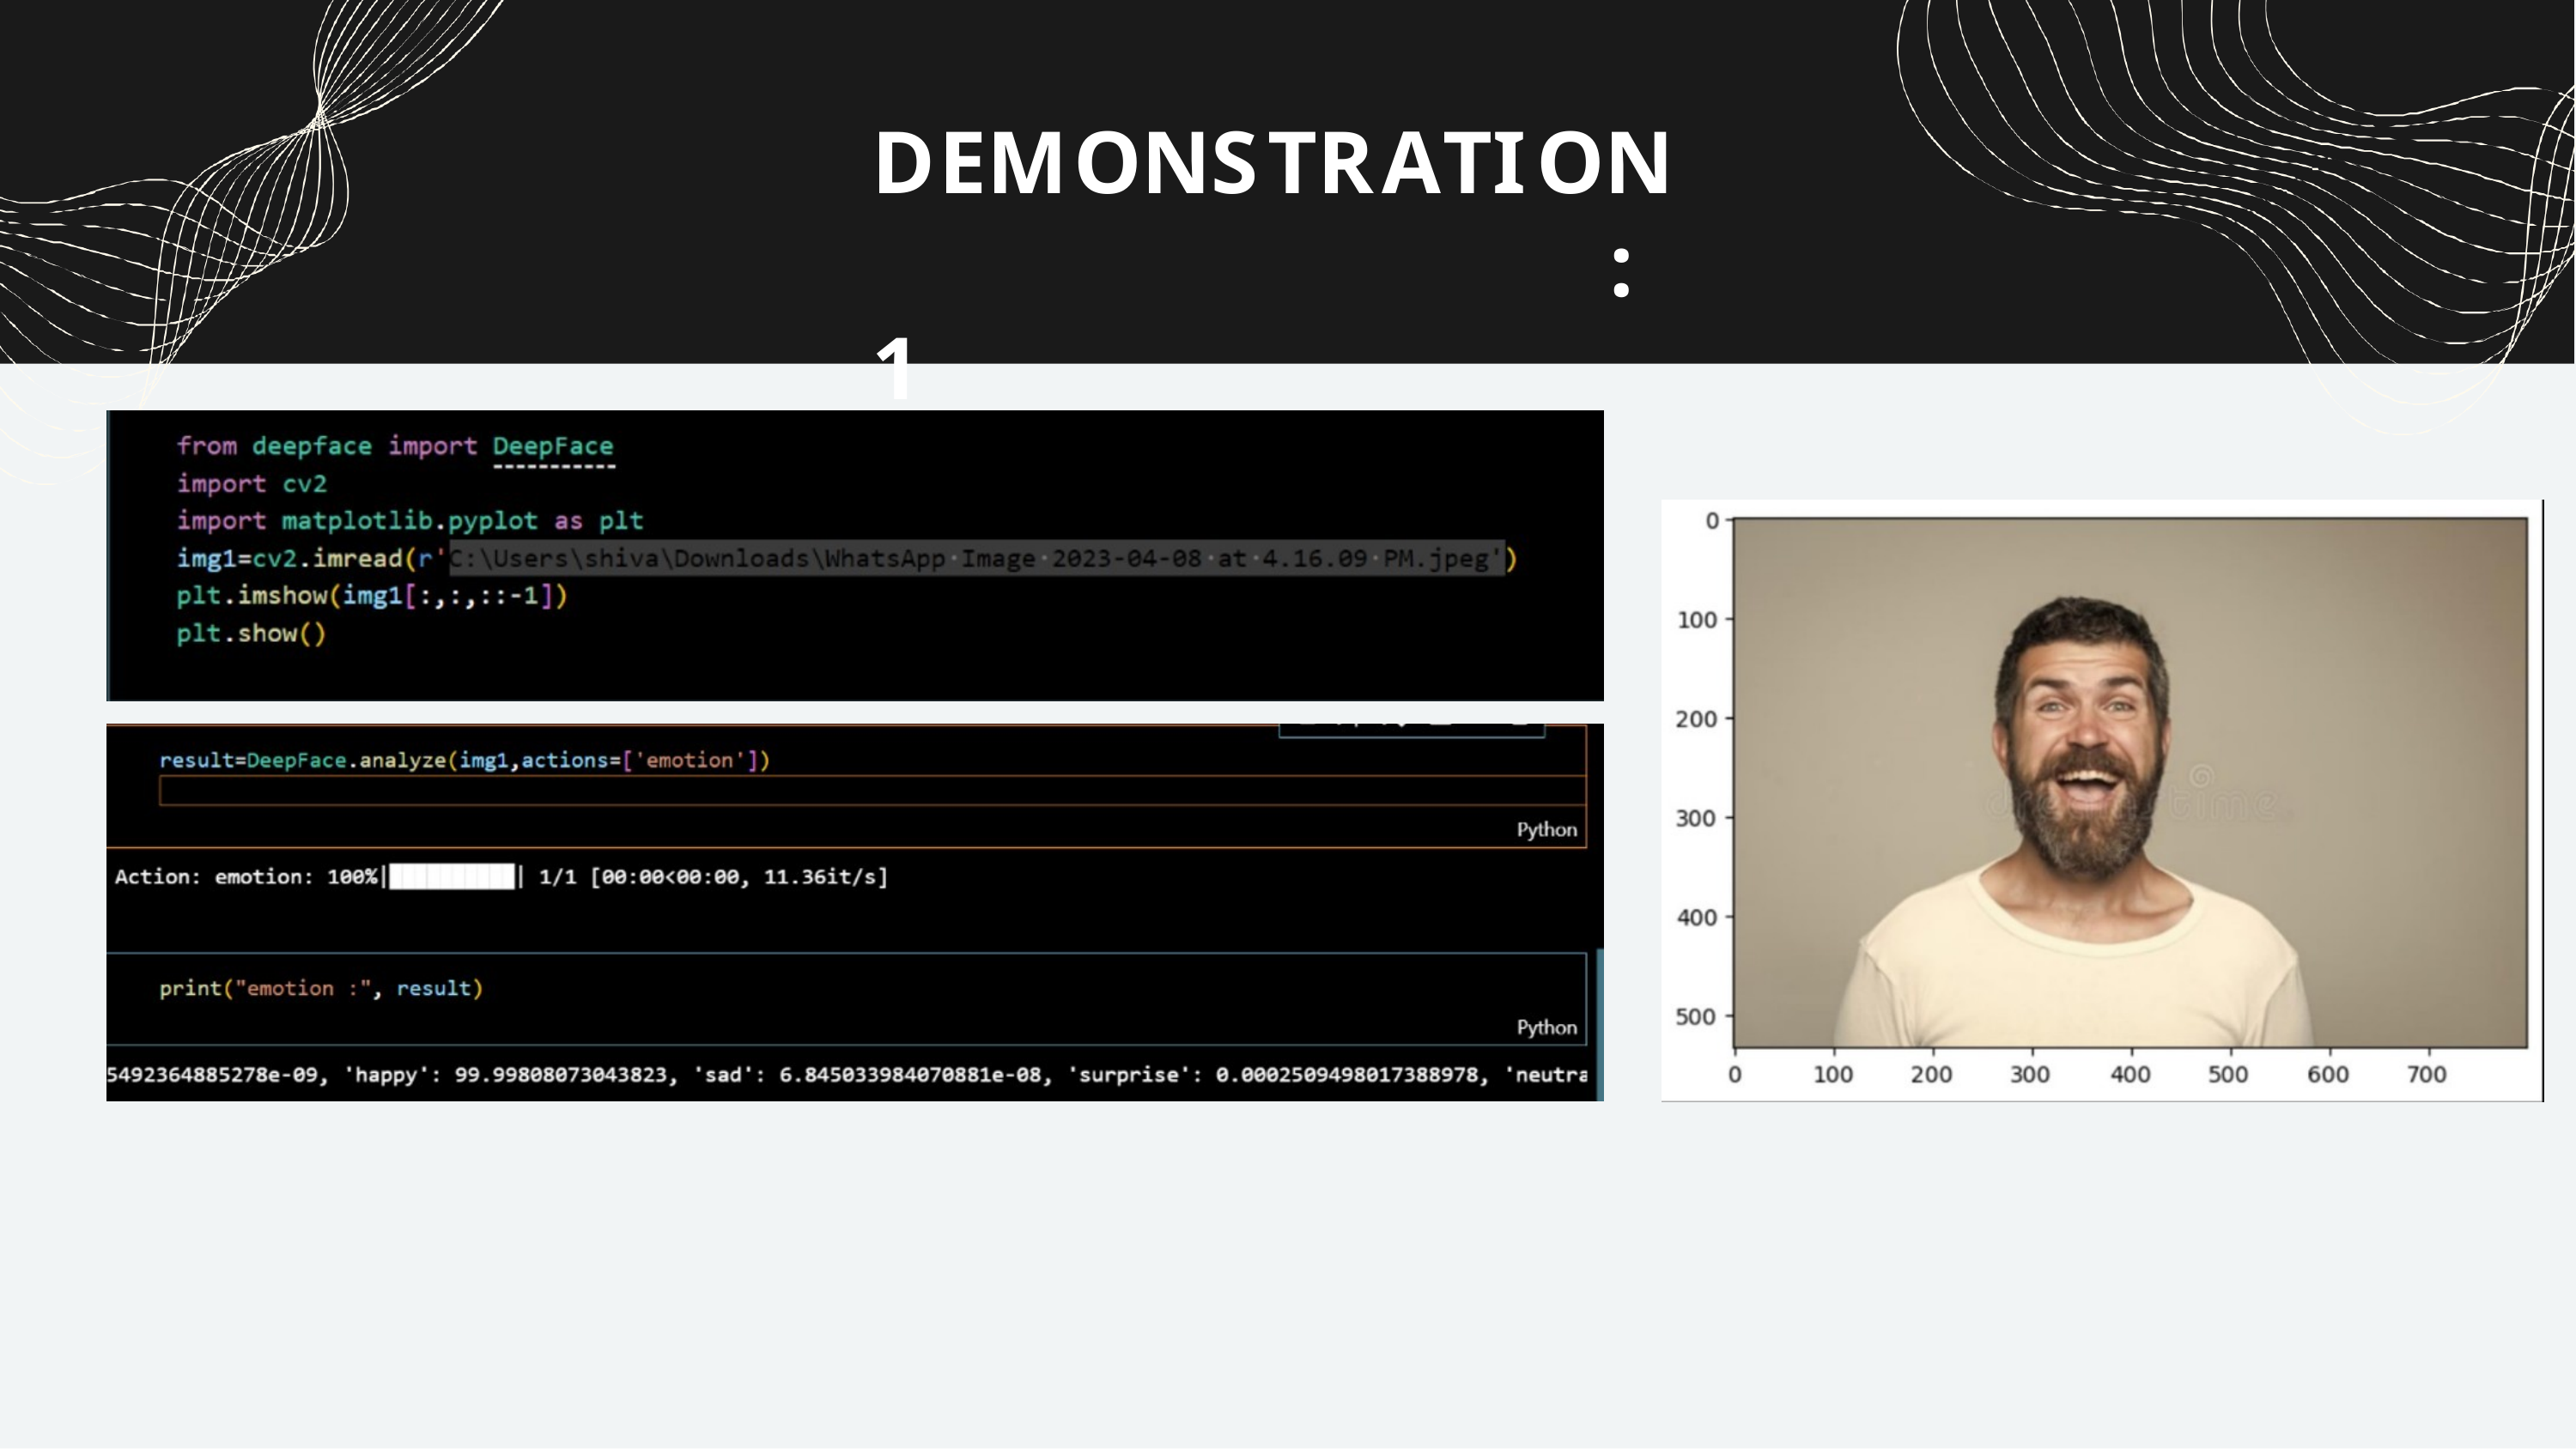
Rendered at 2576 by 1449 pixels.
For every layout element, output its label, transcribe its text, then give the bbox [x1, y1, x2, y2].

title DEMONSTRATION : 1 [1611, 105, 1706, 417]
picture [1662, 499, 2544, 1102]
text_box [0, 0, 1605, 701]
picture [1896, 0, 2576, 435]
picture [106, 724, 1605, 1102]
